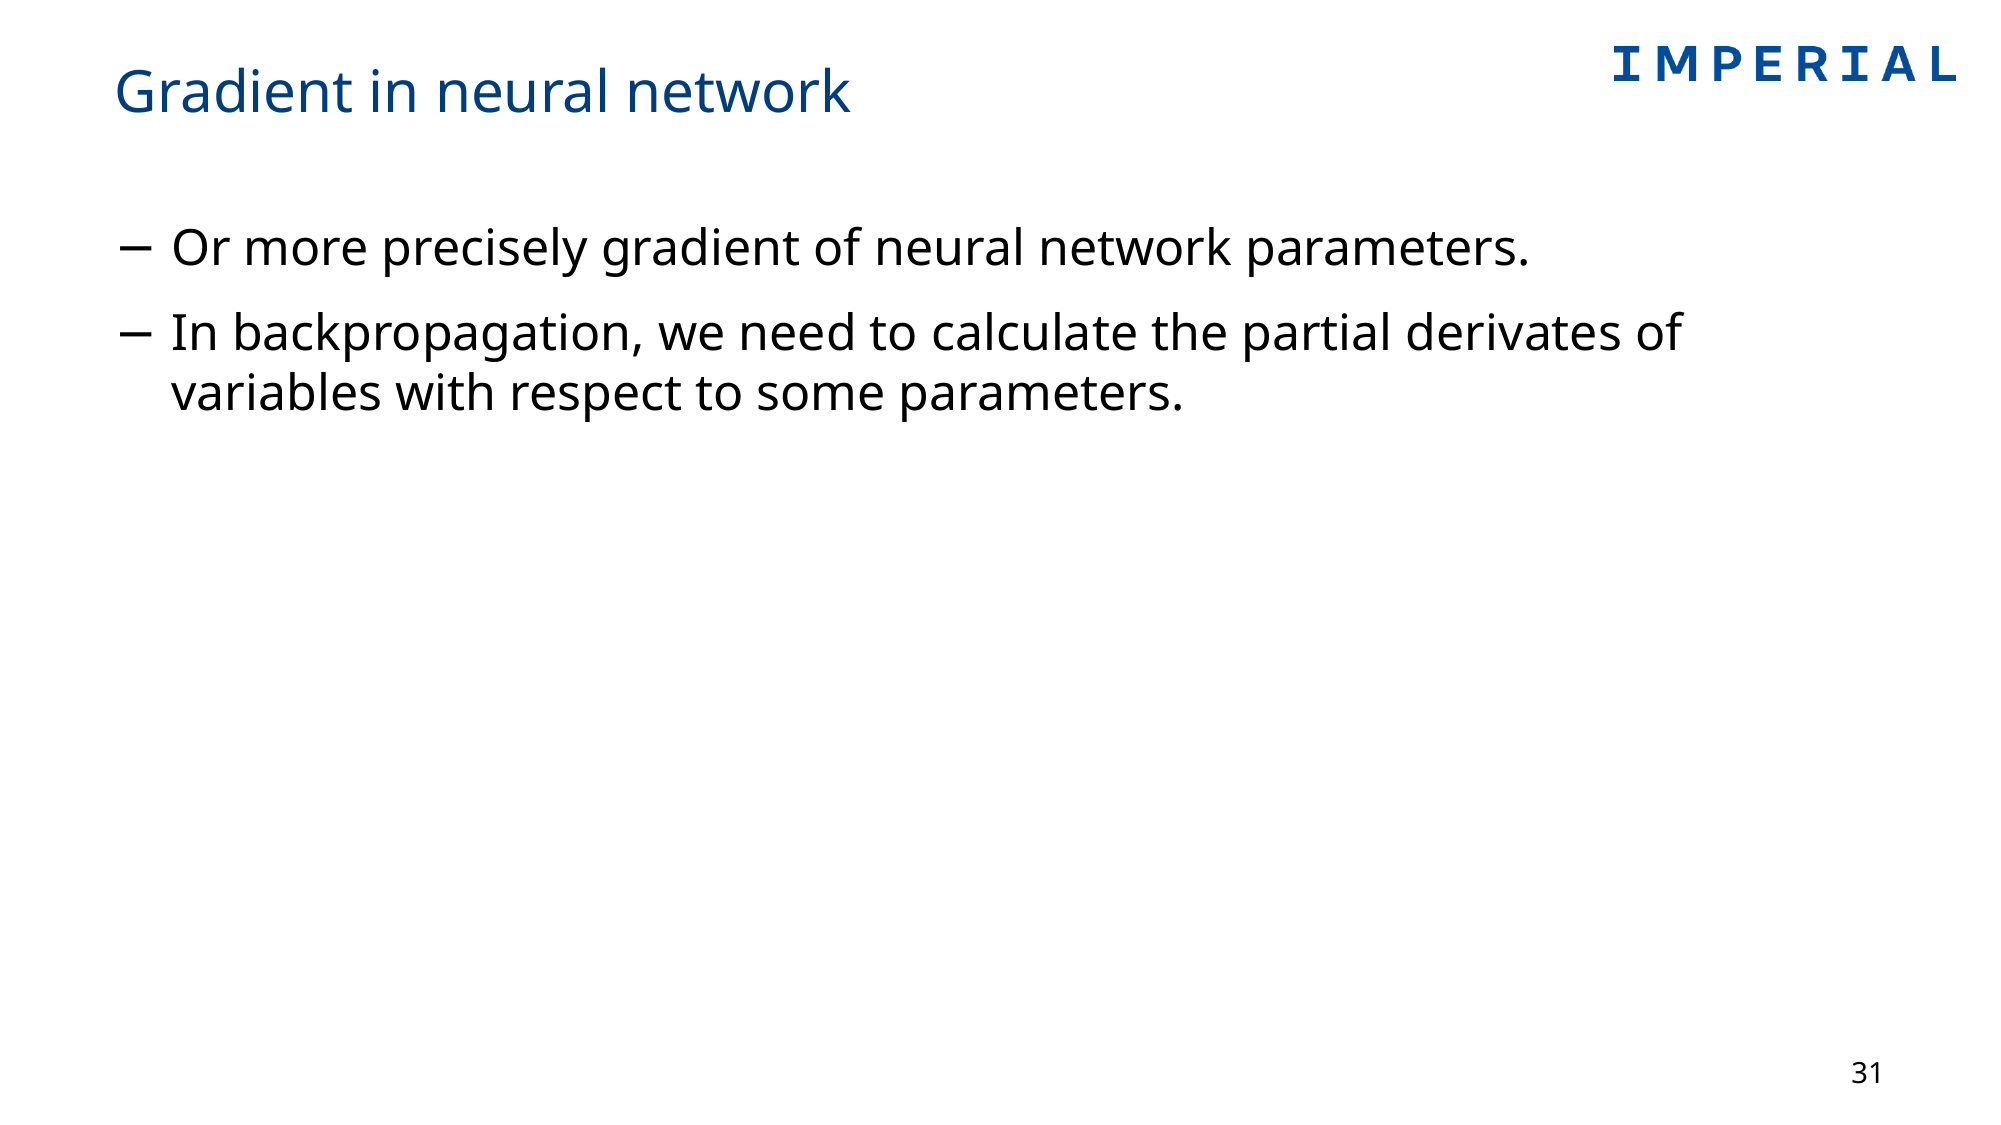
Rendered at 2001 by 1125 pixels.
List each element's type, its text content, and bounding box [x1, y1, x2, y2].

picture [1900, 46, 1956, 81]
slide_number 31 [1433, 1046, 1901, 1103]
list Or more precisely gradient of neural network parameters. In backpropagation, we need to calculate the partial derivates of variables with respect to some parameters. [99, 208, 1900, 1024]
title Gradient in neural network [99, 0, 1900, 184]
